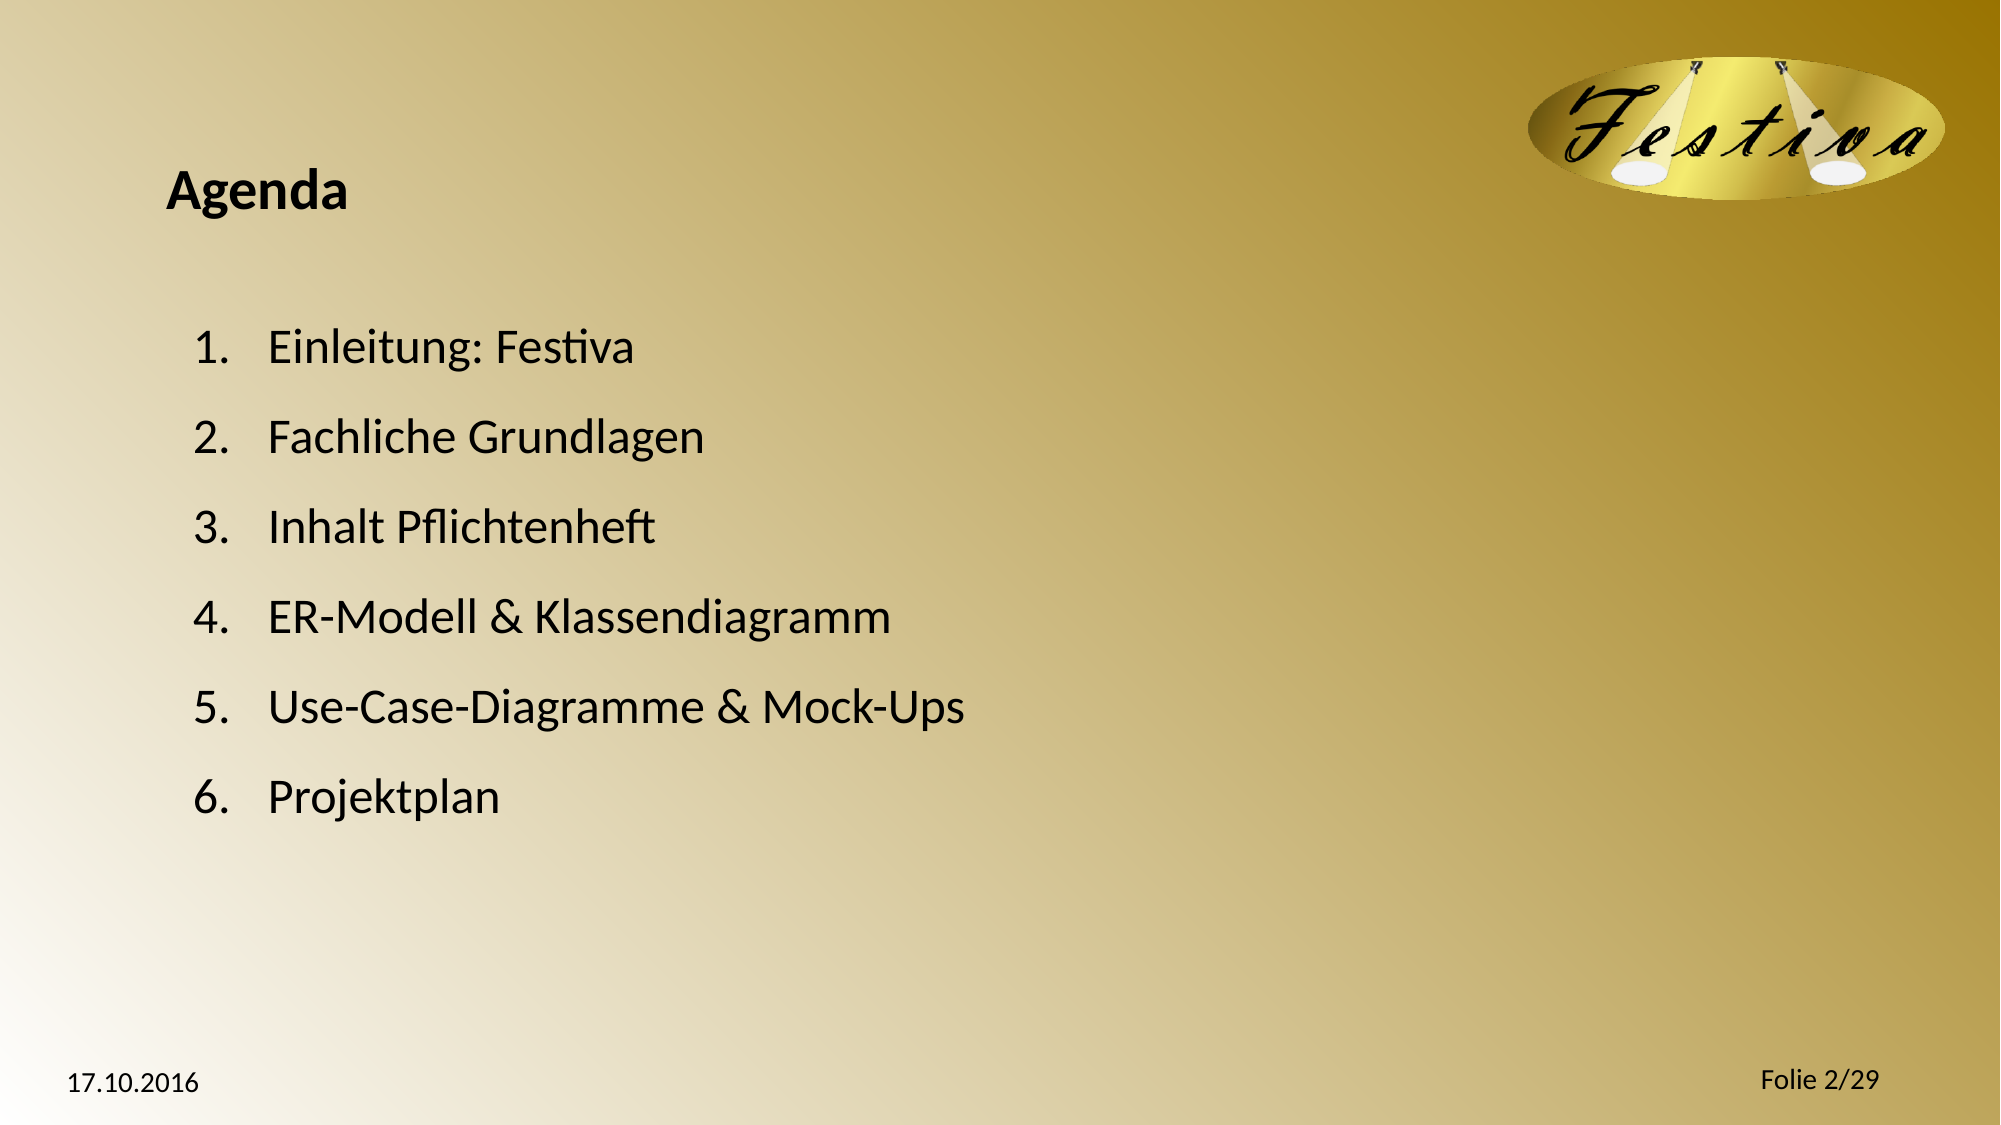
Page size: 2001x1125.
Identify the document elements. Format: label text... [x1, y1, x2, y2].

text_box Einleitung: Festiva Fachliche Grundlagen Inhalt Pflichtenheft ER-Modell & Klassendiagramm Use-Case-Diagramme & Mock-Ups Projektplan [178, 276, 1764, 832]
picture [1522, 49, 1958, 209]
text_box Agenda [151, 144, 1256, 229]
